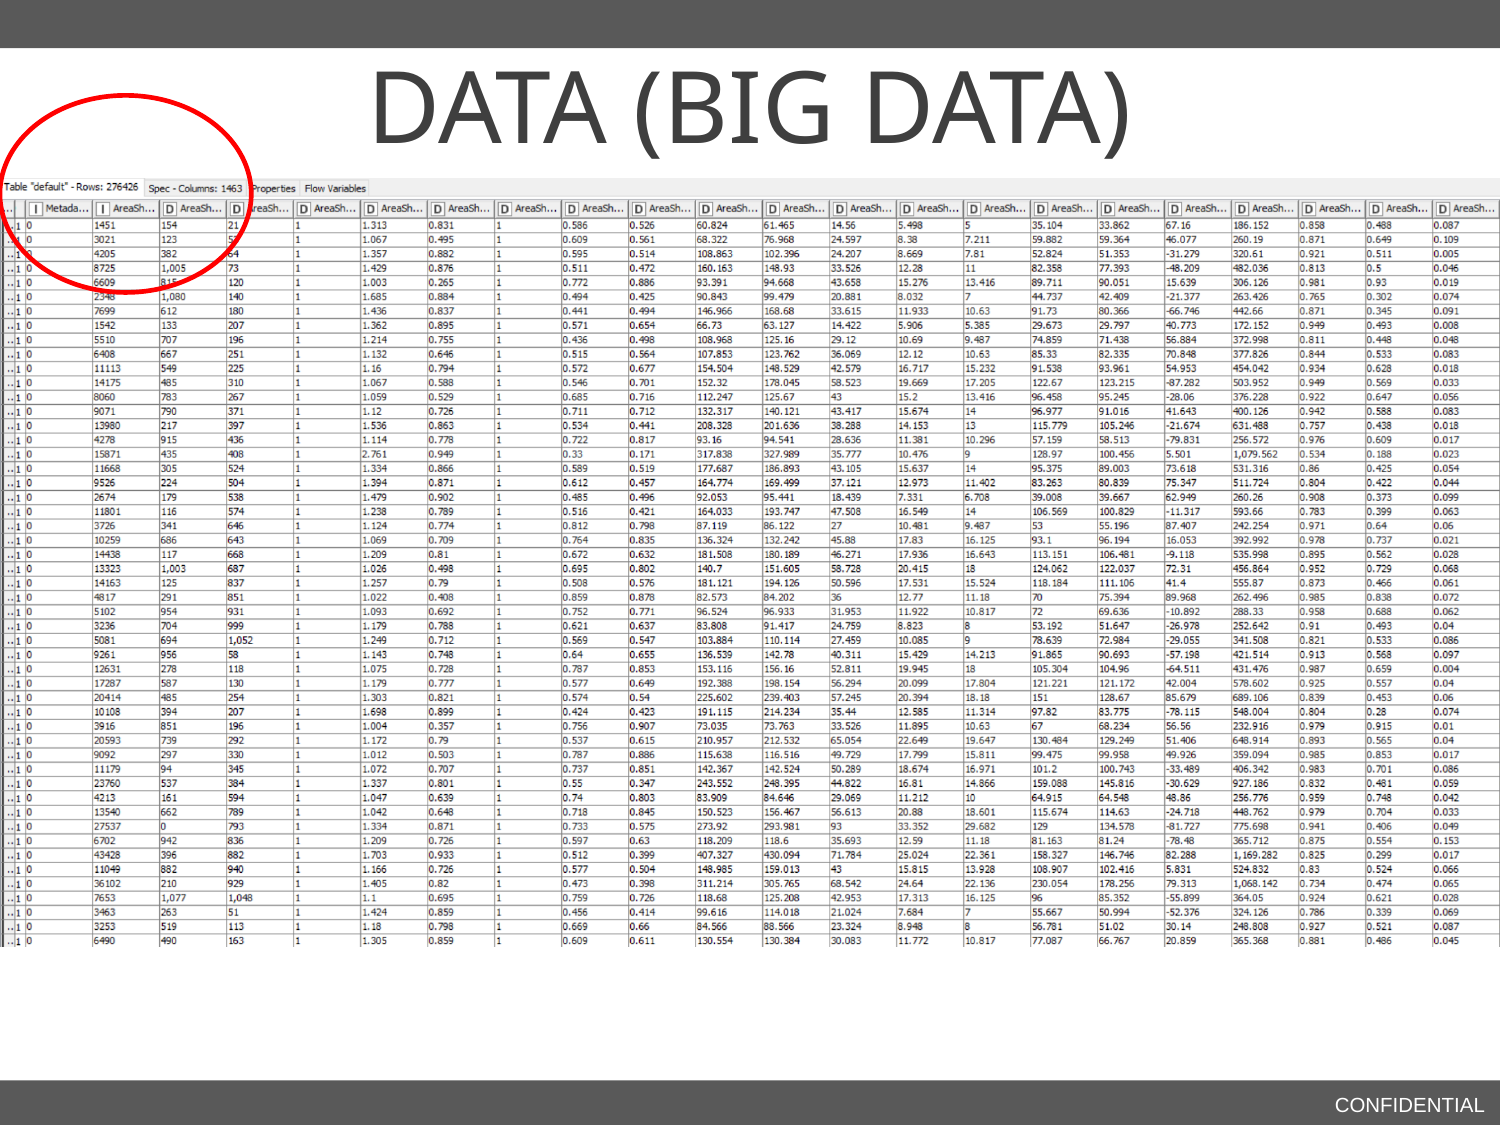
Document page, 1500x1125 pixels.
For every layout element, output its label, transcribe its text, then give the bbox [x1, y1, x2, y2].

picture [0, 178, 1500, 947]
text_box DATA (BIG DATA) [0, 49, 1500, 177]
text_box CONFIDENTIAL [981, 1084, 1493, 1125]
text_box [0, 0, 1500, 49]
text_box [0, 1080, 1500, 1125]
text_box [2, 95, 250, 176]
